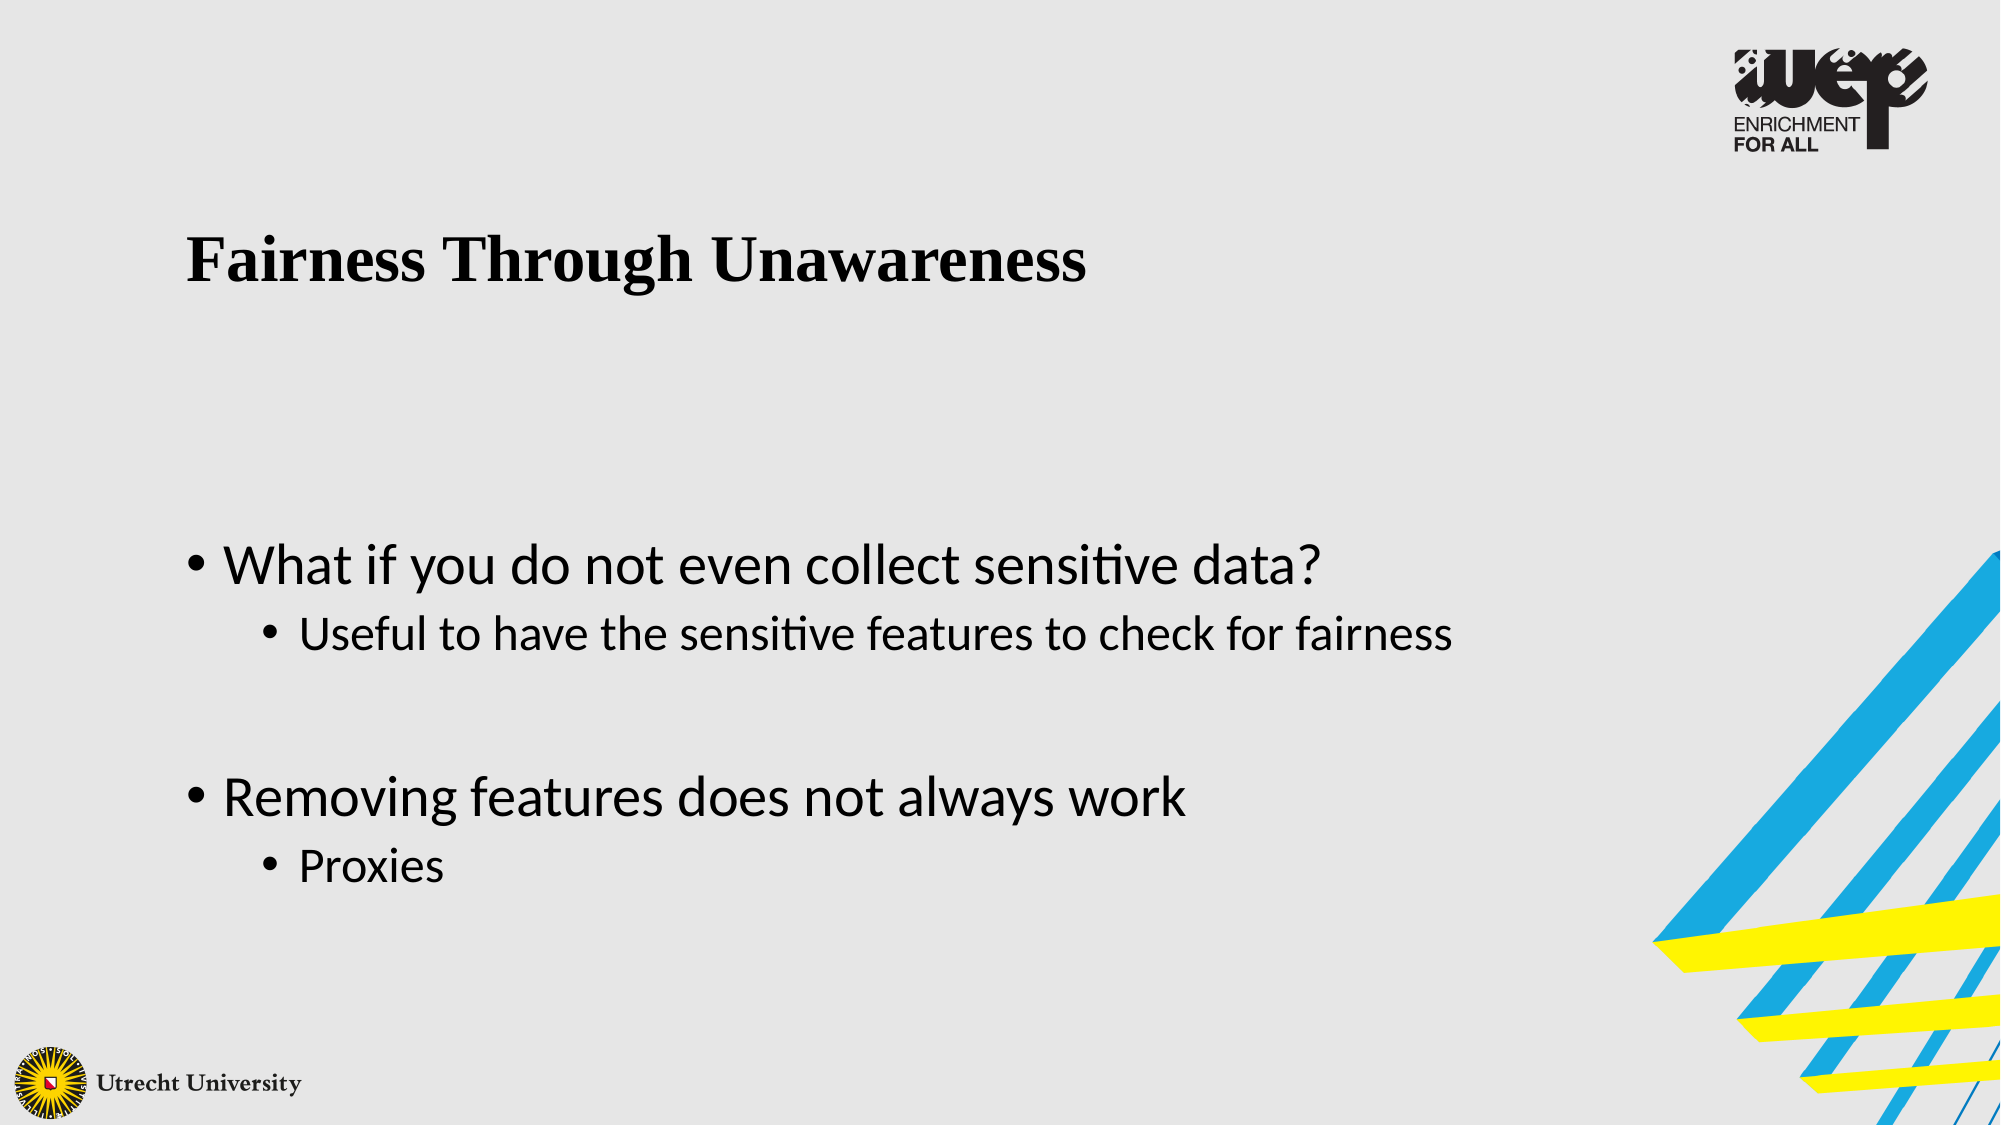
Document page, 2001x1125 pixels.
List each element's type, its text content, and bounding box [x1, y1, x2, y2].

text_box What if you do not even collect sensitive data? Useful to have the sensitive features to check for fairness Removing features does not always work Proxies [171, 494, 1803, 1008]
picture [0, 0, 2001, 1125]
text_box Fairness Through Unawareness [171, 132, 1803, 388]
